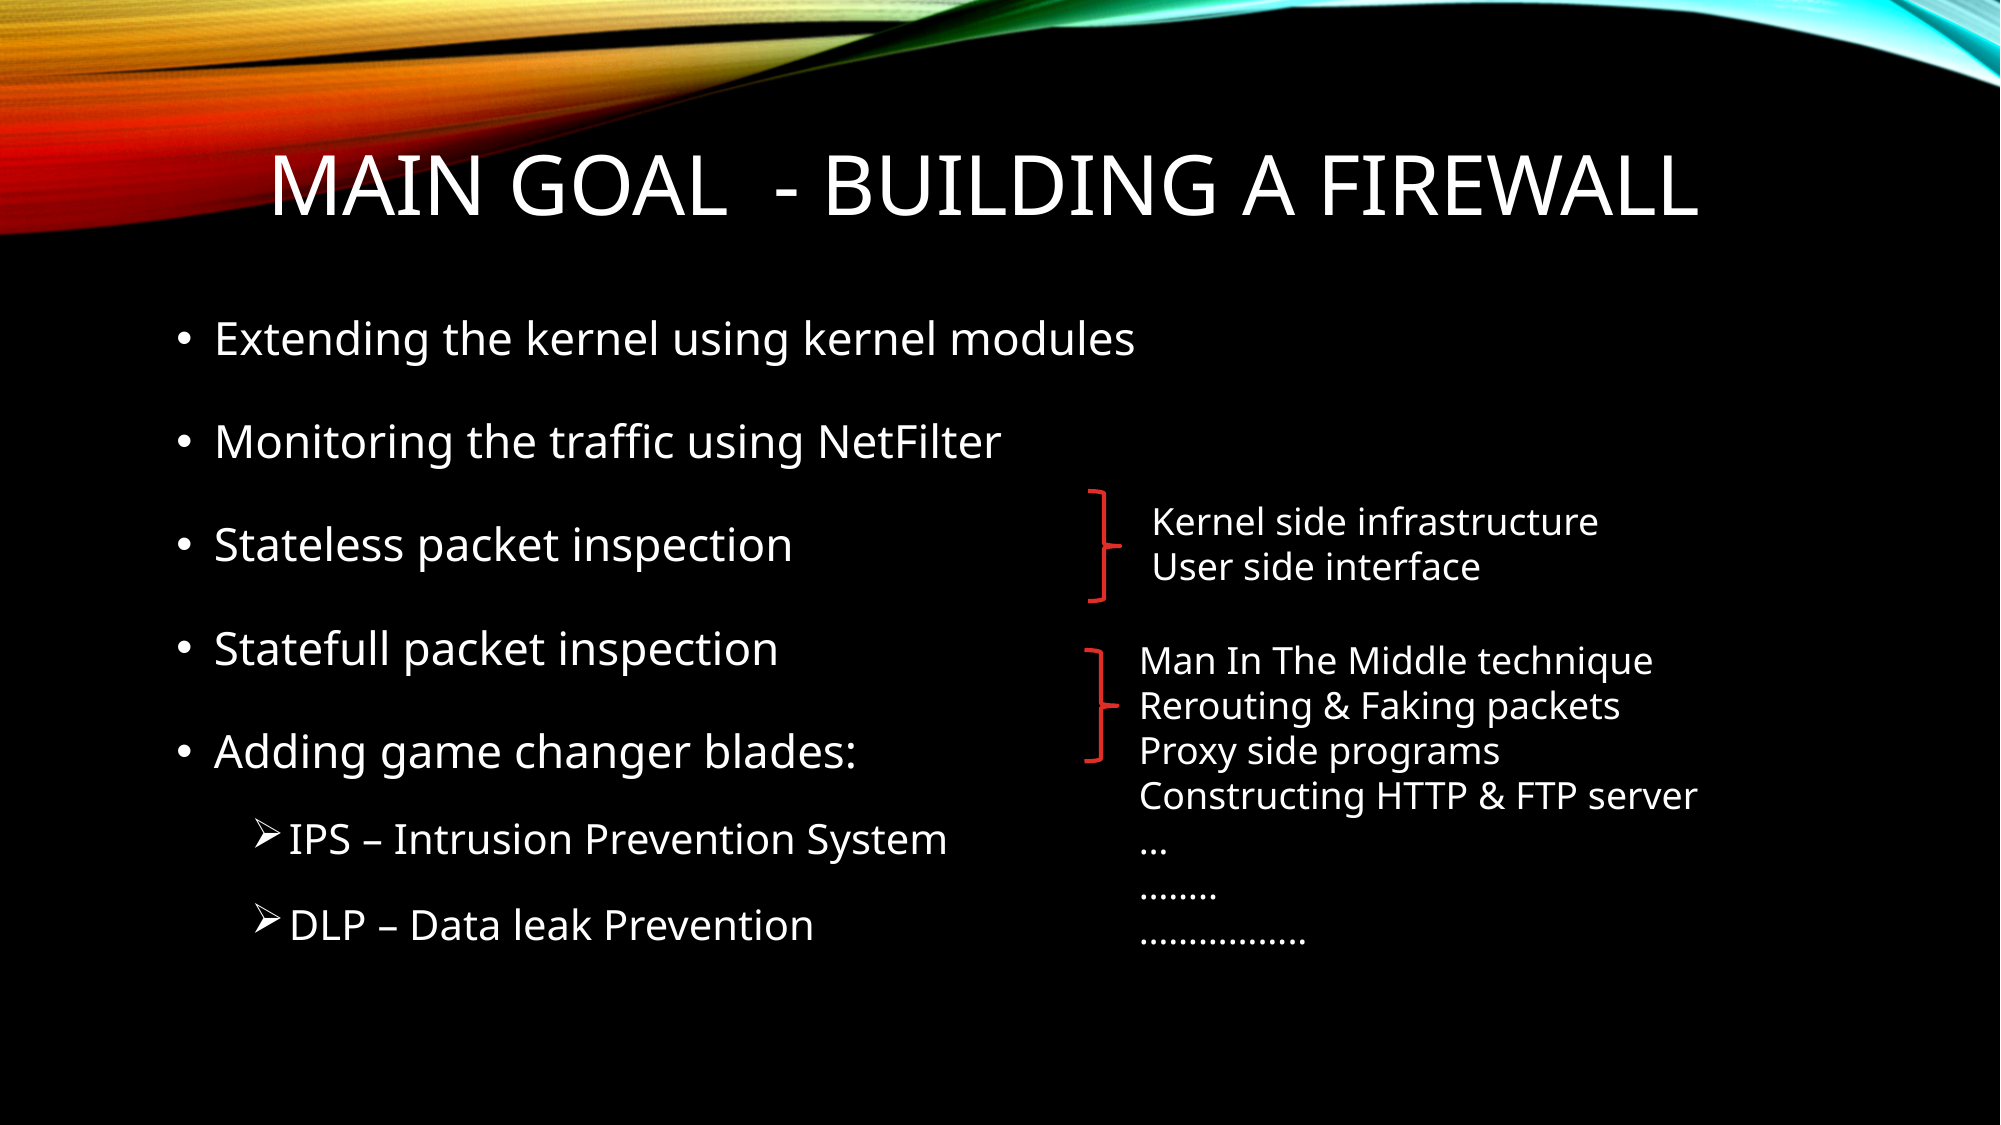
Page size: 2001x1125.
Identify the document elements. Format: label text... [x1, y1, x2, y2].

picture [0, 0, 2000, 237]
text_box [1061, 490, 1963, 603]
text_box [1048, 629, 1928, 964]
title Main Goal - building a firewall [252, 101, 1749, 274]
list Extending the kernel using kernel modules Monitoring the traffic using NetFilter Stateless packet inspection Statefull packet inspection Adding game changer blades: IPS – Intrusion Prevention System DLP – Data leak Prevention [161, 274, 1749, 997]
